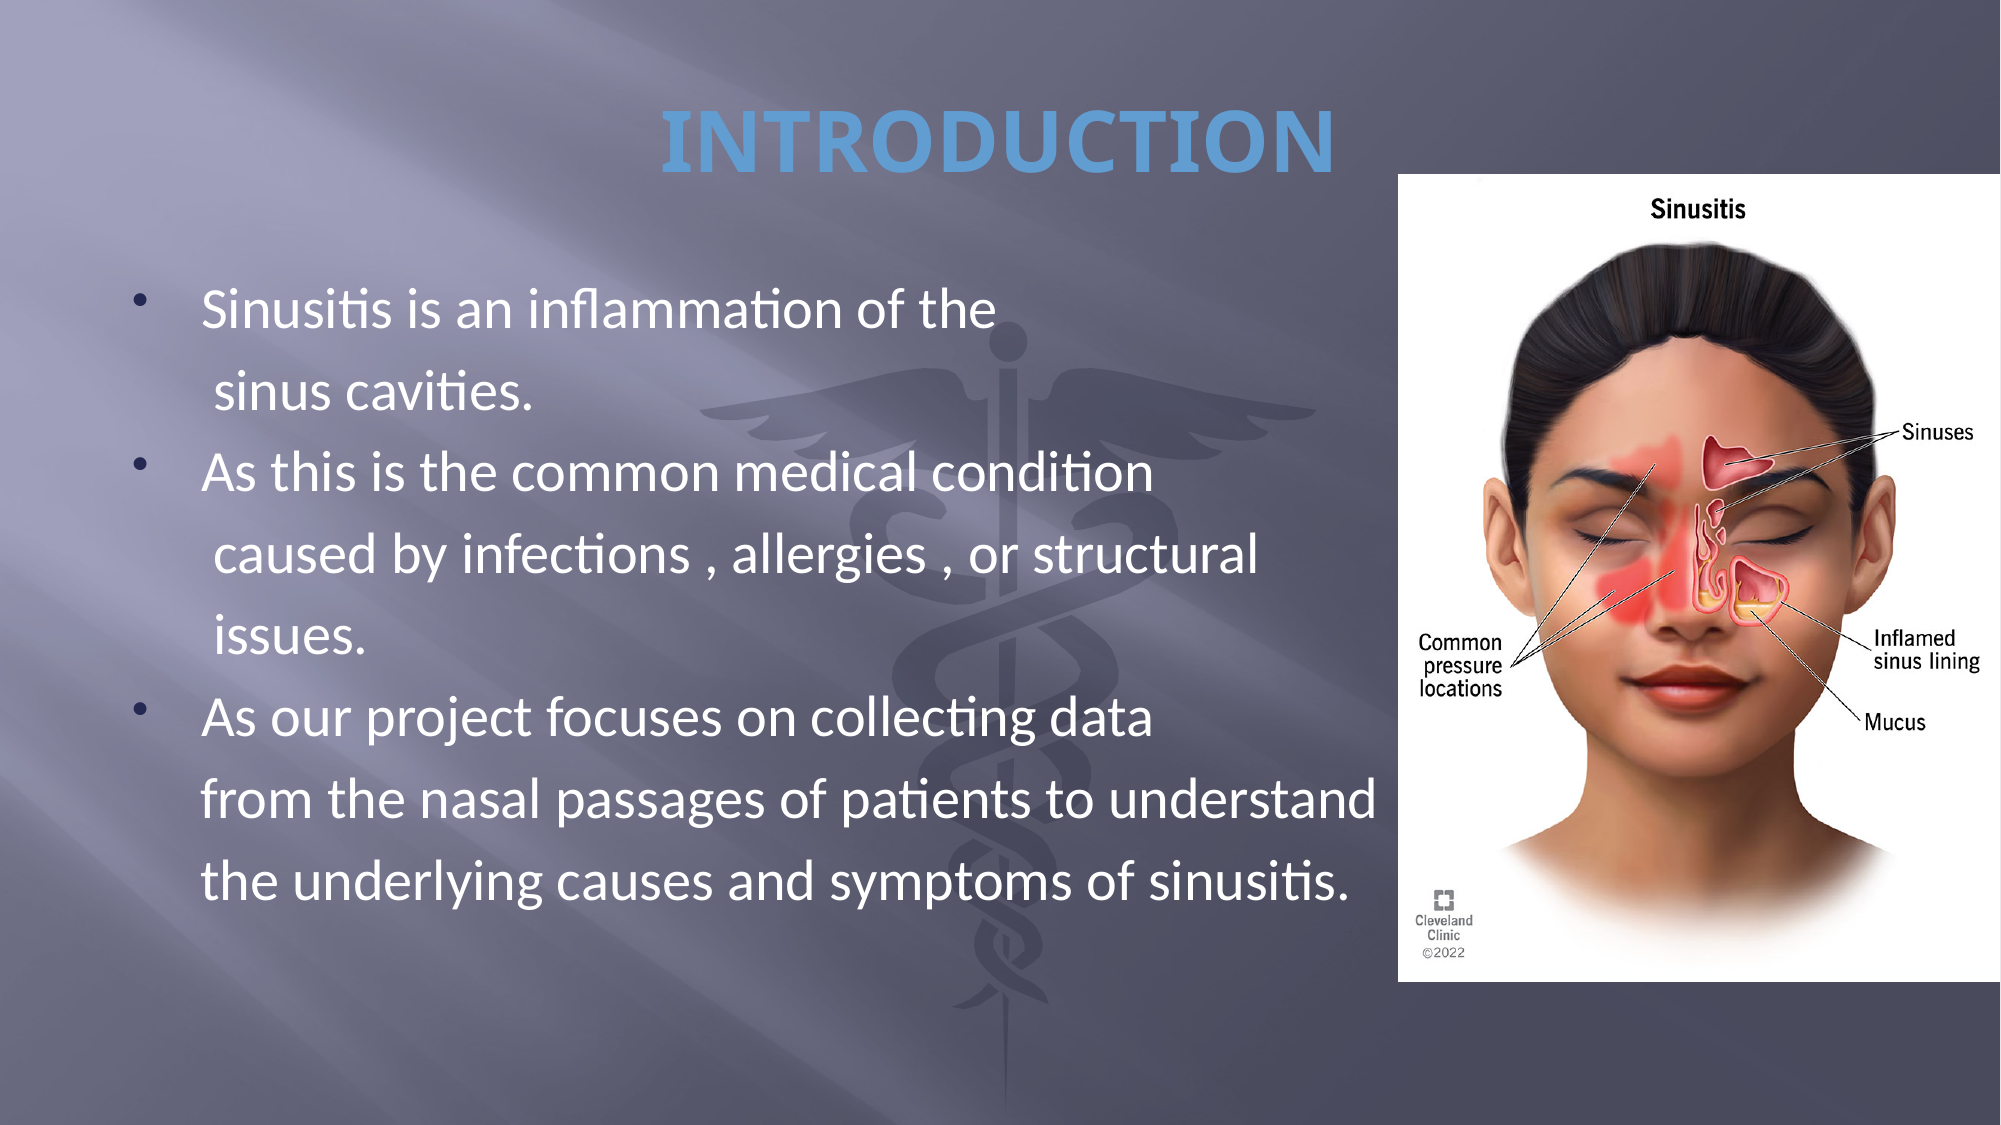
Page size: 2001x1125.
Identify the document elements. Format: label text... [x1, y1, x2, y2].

picture [1398, 174, 2000, 982]
list Sinusitis is an inflammation of the sinus cavities. As this is the common medical condition caused by infections , allergies , or structural issues. As our project focuses on collecting data from the nasal passages of patients to understand the underlying causes and symptoms of sinusitis. [96, 262, 1900, 1035]
title INTRODUCTION [99, 45, 1900, 233]
